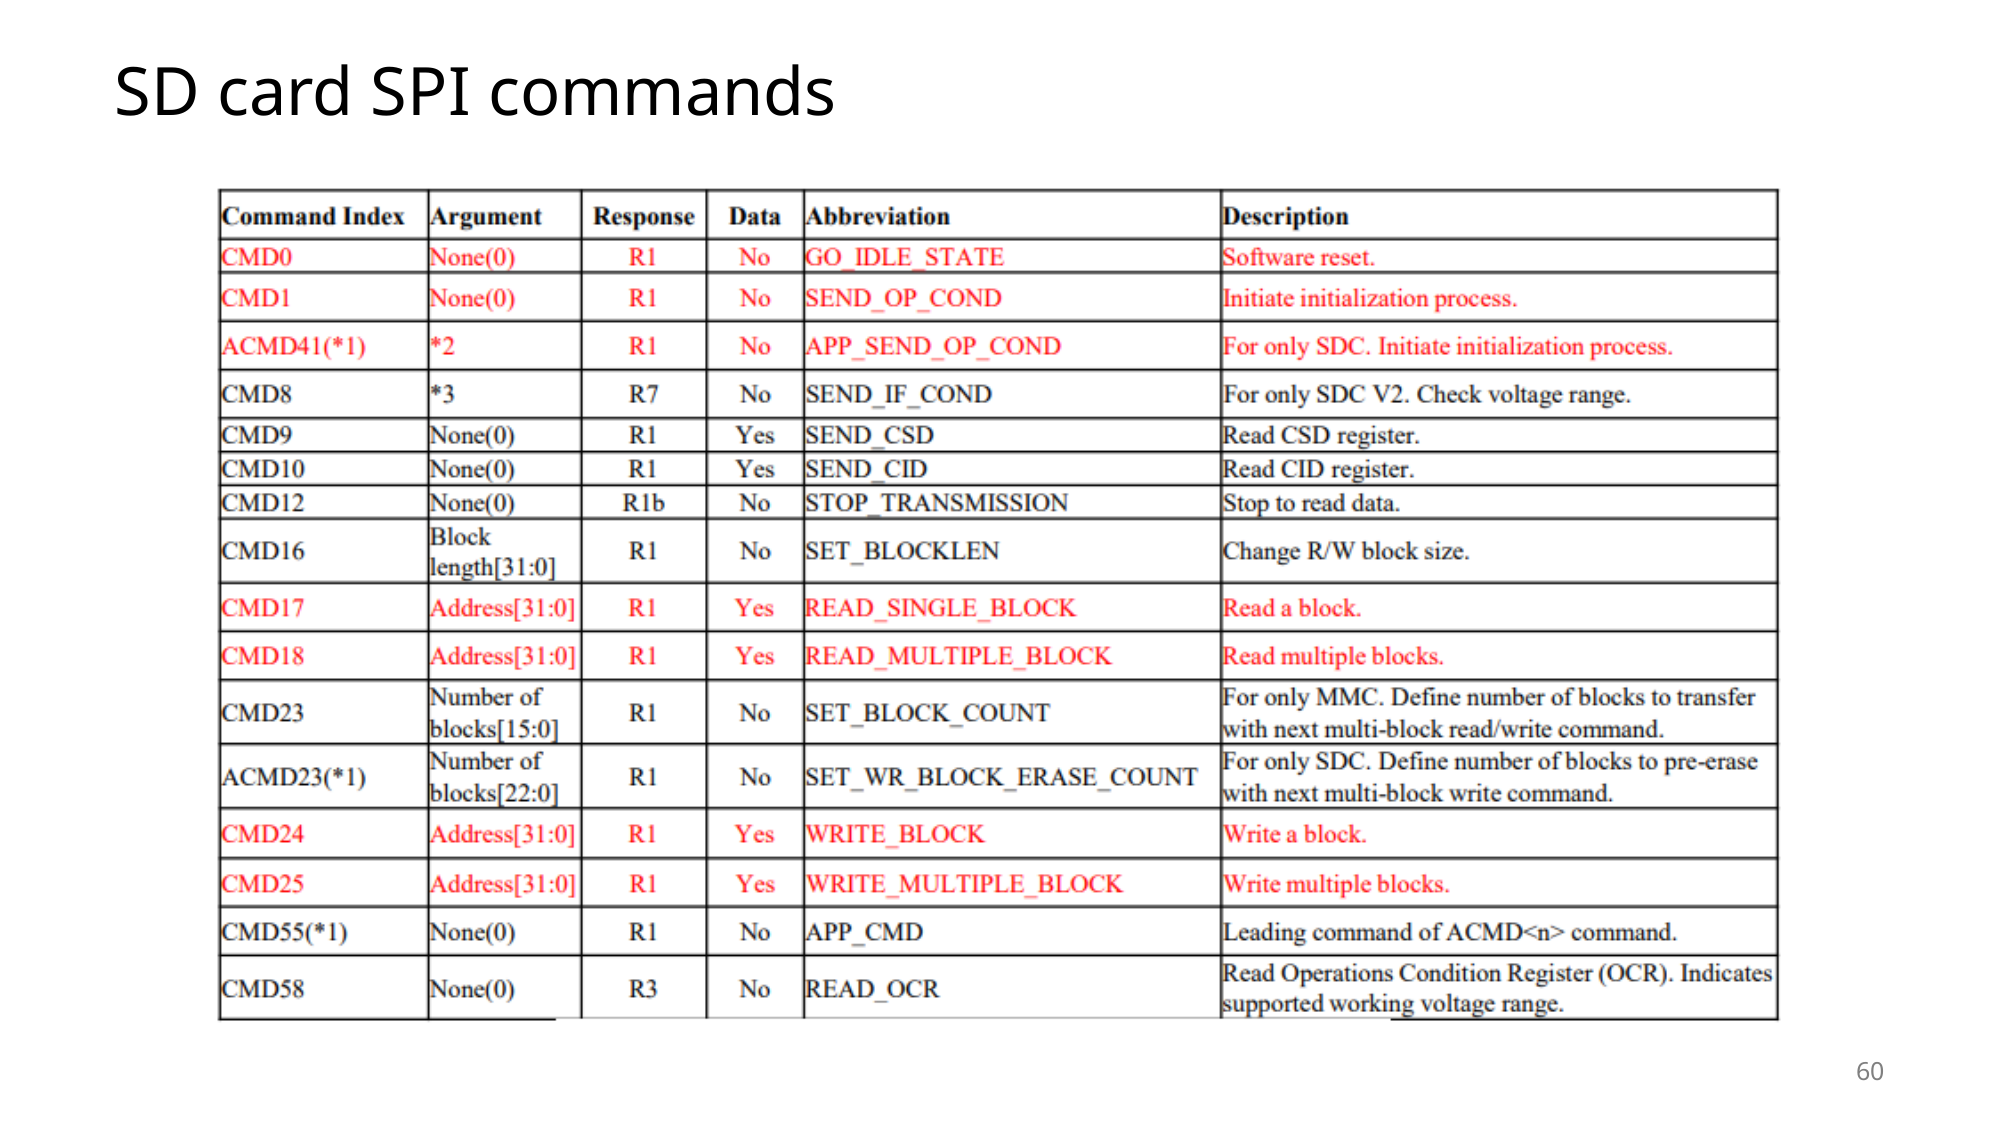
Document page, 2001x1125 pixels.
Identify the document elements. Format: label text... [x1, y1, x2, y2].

slide_number 60 [1749, 1042, 1900, 1103]
title SD card SPI commands [99, 37, 1900, 150]
picture [211, 175, 1788, 1028]
